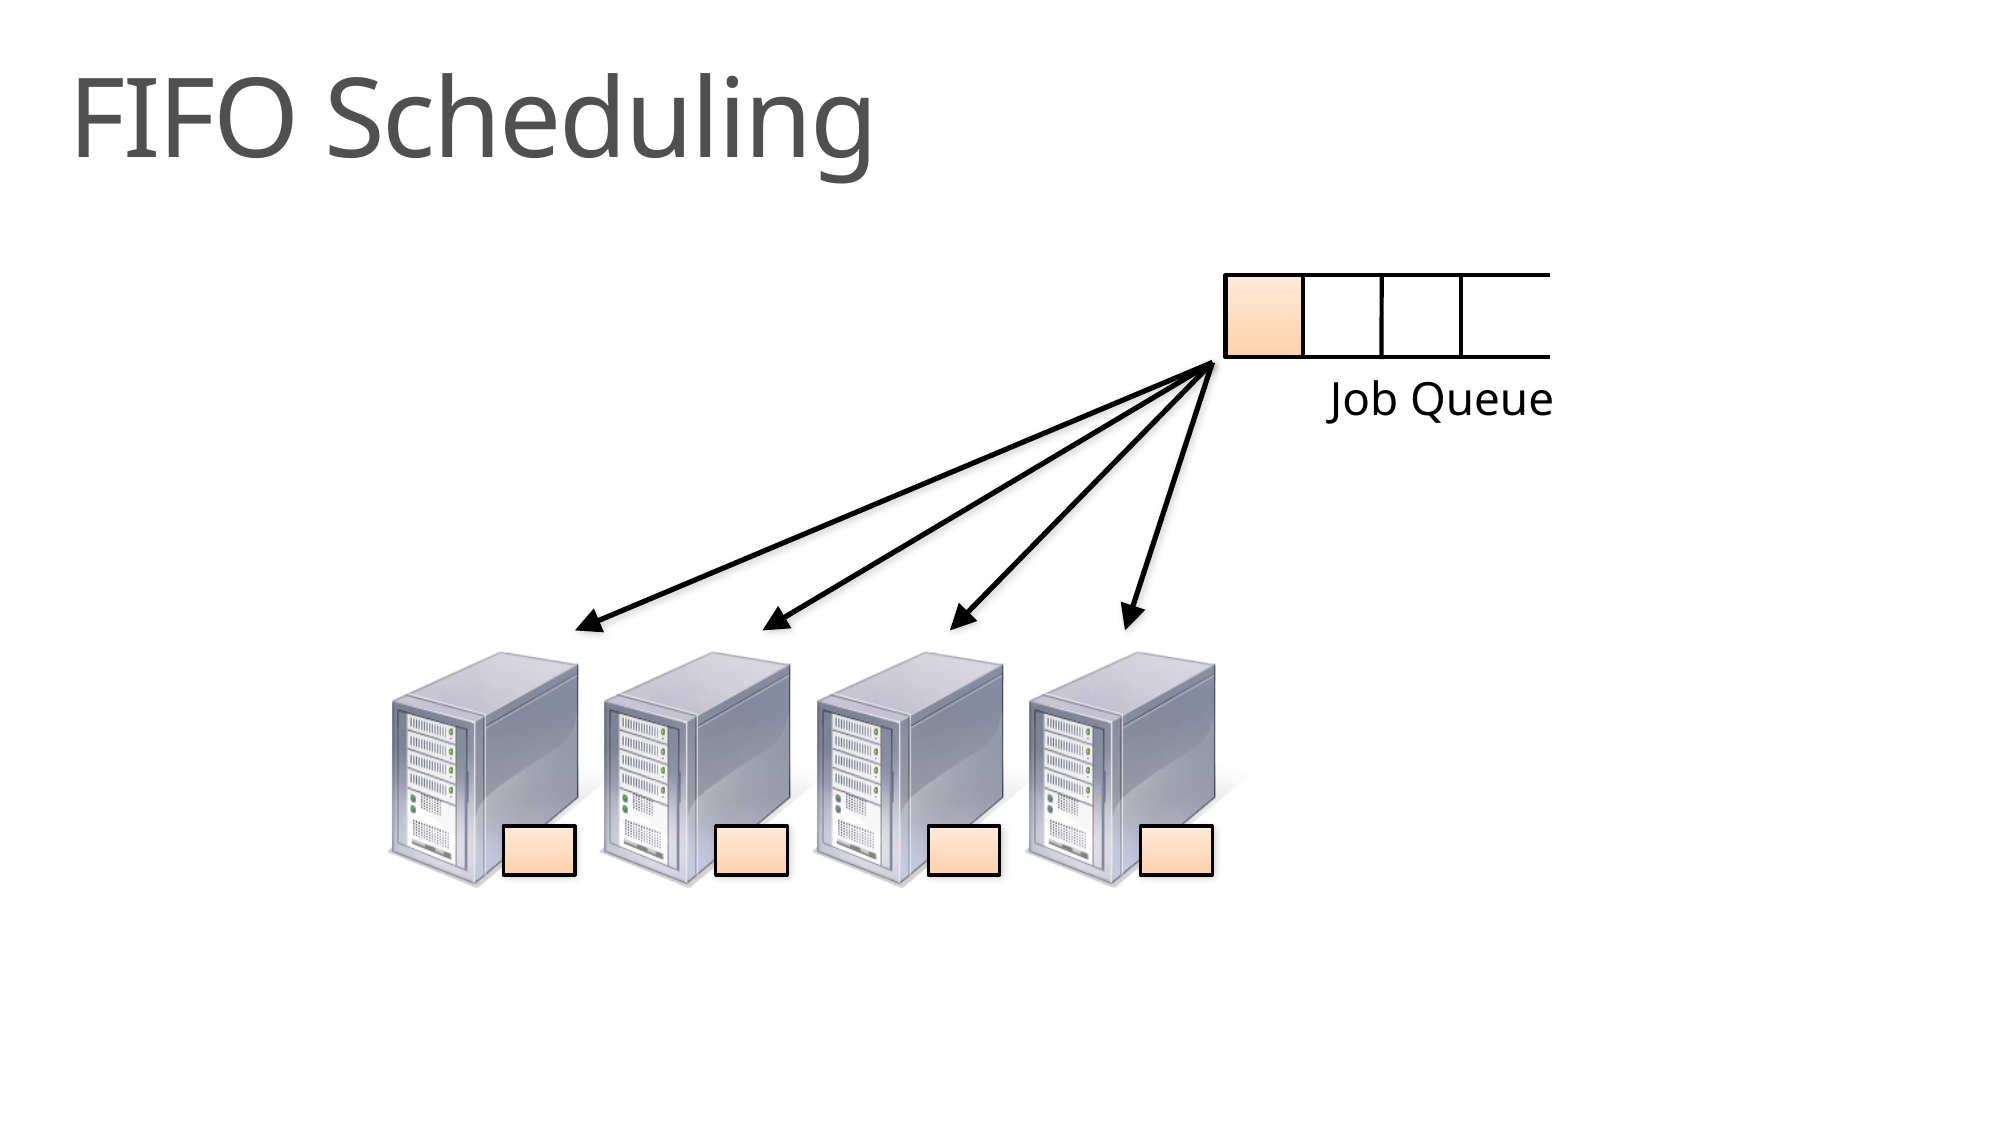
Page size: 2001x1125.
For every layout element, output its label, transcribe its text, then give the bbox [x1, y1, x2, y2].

text_box [1225, 276, 1304, 317]
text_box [574, 362, 1213, 631]
picture [374, 649, 1251, 888]
text_box [1225, 317, 1304, 356]
title FIFO Scheduling [44, 47, 1957, 196]
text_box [502, 825, 1213, 876]
text_box Job Queue [1315, 362, 1569, 433]
